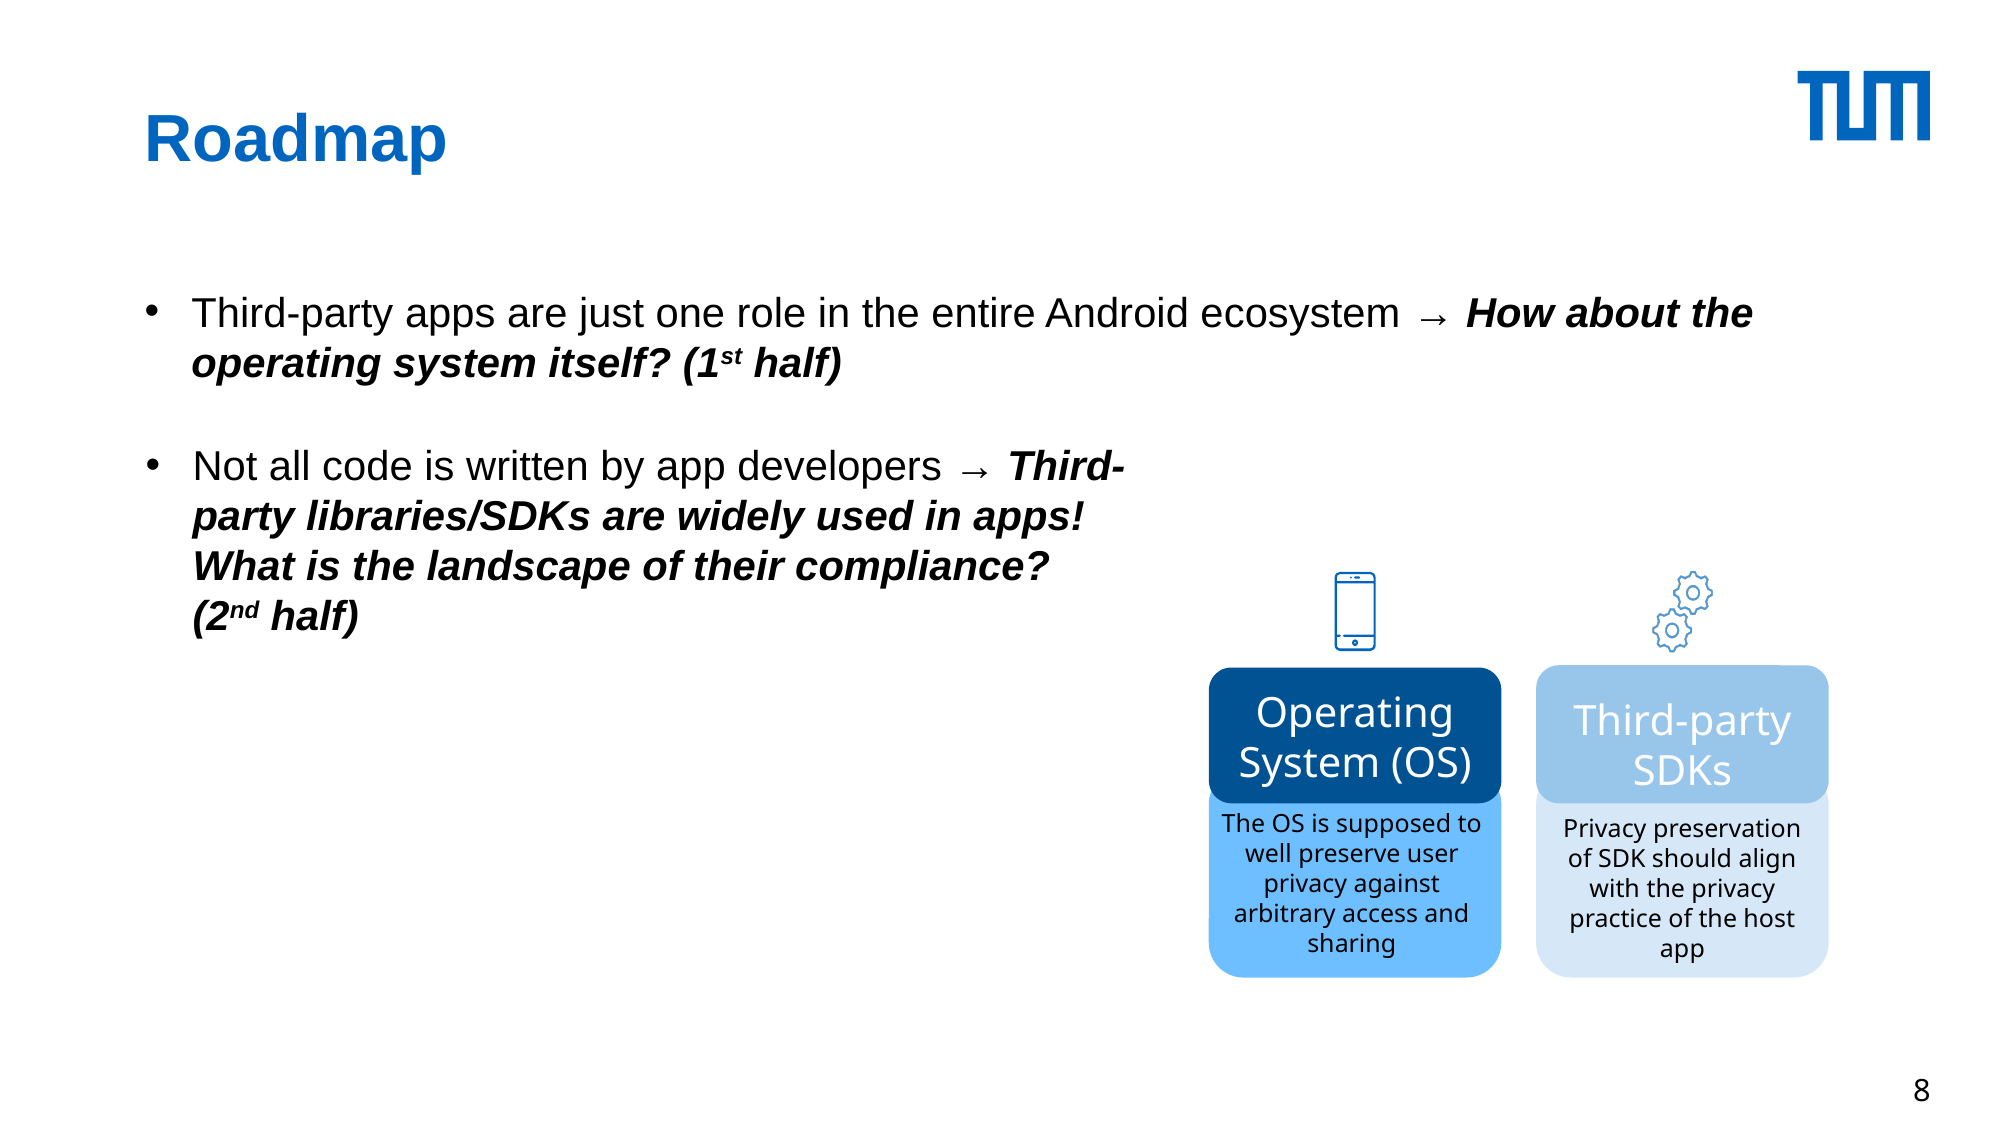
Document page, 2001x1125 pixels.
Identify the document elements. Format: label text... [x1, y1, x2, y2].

slide_number 8 [1481, 1061, 1931, 1122]
text_box Not all code is written by app developers → Third-party libraries/SDKs are widely used in apps! What is the landscape of their compliance? (2nd half) [130, 431, 1142, 949]
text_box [1203, 562, 1829, 978]
list Third-party apps are just one role in the entire Android ecosystem → How about the operating system itself? (1st half) [129, 277, 1777, 432]
title Roadmap [129, 43, 1777, 183]
